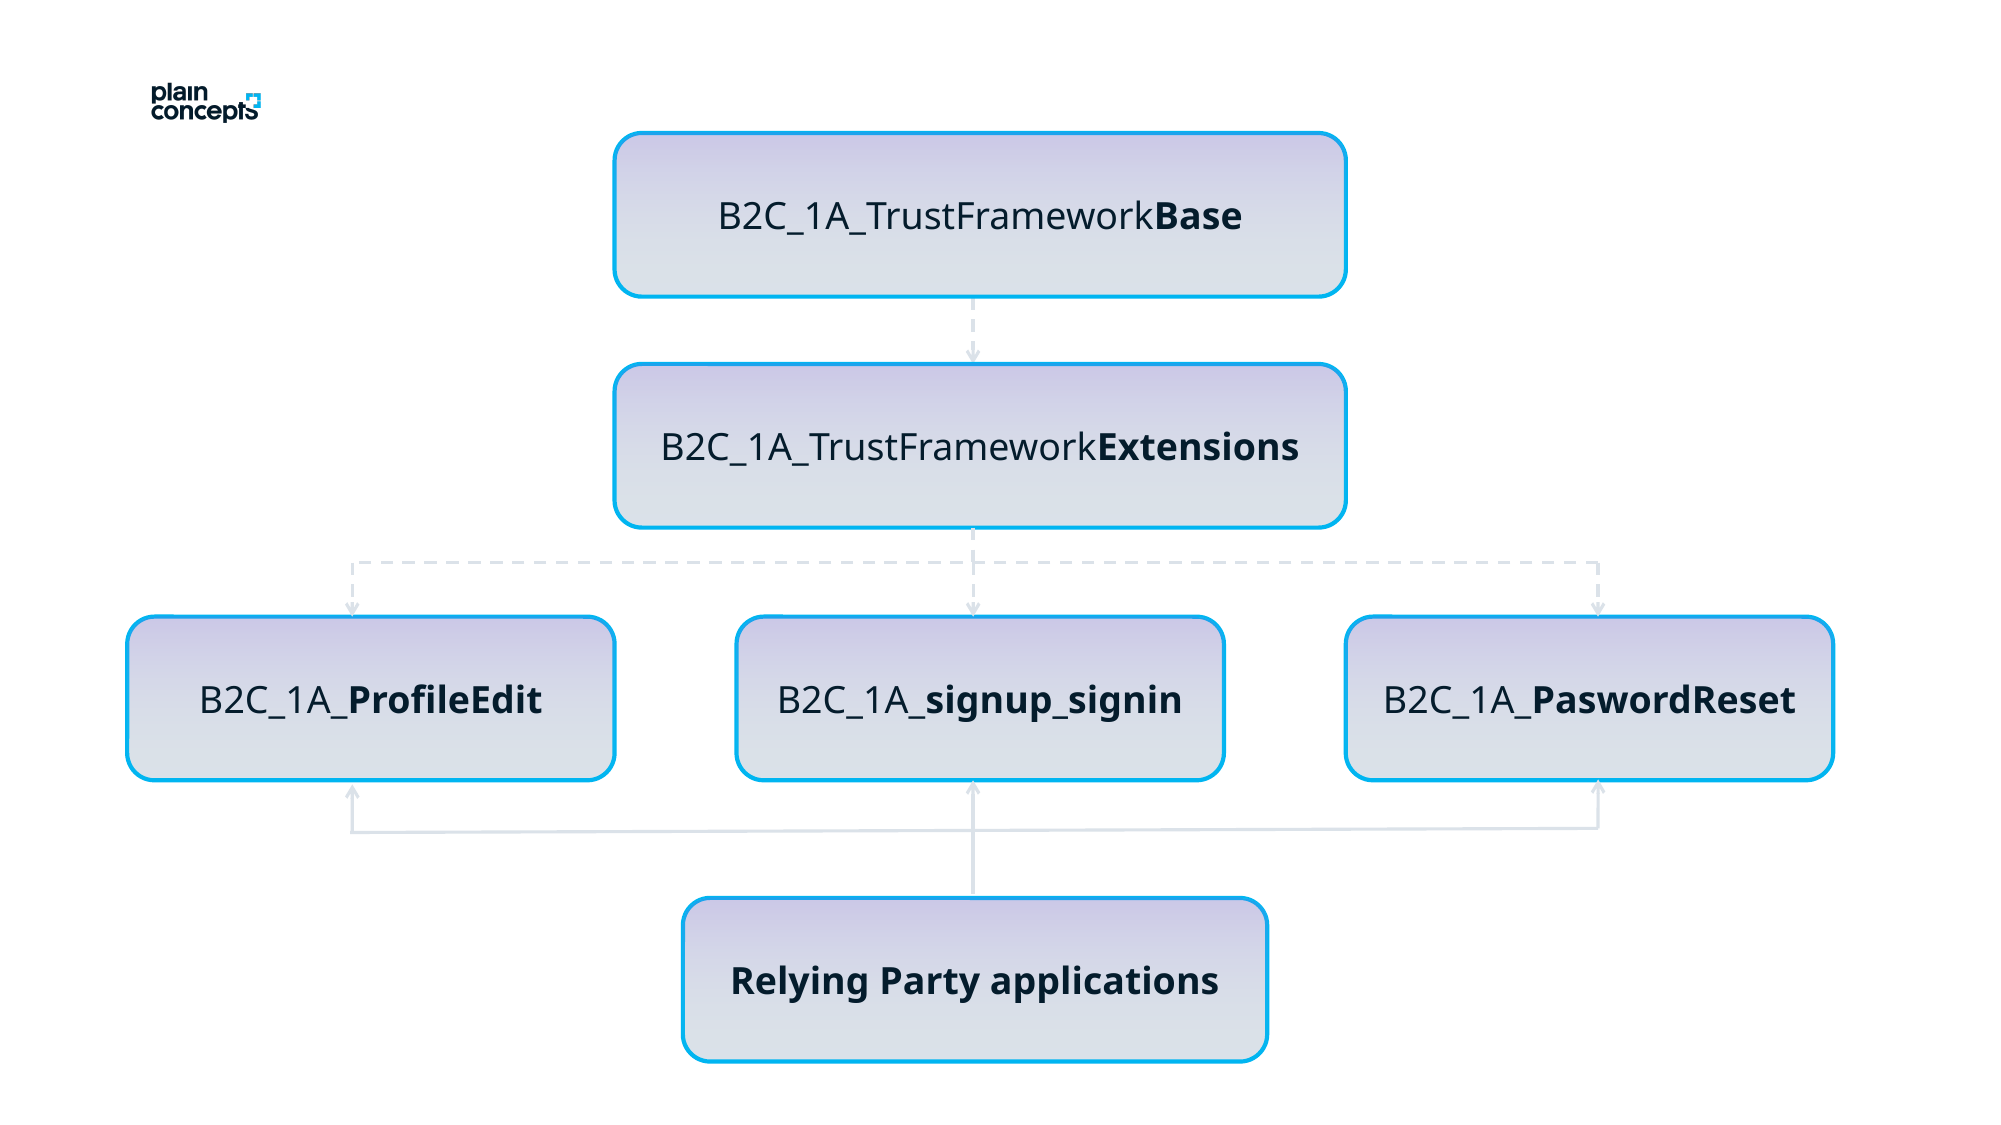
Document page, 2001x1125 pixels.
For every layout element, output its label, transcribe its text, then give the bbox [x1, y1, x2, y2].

text_box Relying Party applications [681, 896, 1269, 1063]
picture [124, 58, 288, 147]
text_box B2C_1A_signup_signin [735, 615, 1225, 782]
text_box B2C_1A_PaswordReset [1344, 615, 1835, 782]
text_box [350, 828, 1599, 833]
text_box B2C_1A_TrustFrameworkExtensions [613, 362, 1347, 529]
text_box B2C_1A_ProfileEdit [126, 615, 616, 782]
text_box B2C_1A_TrustFrameworkBase [613, 131, 1347, 298]
